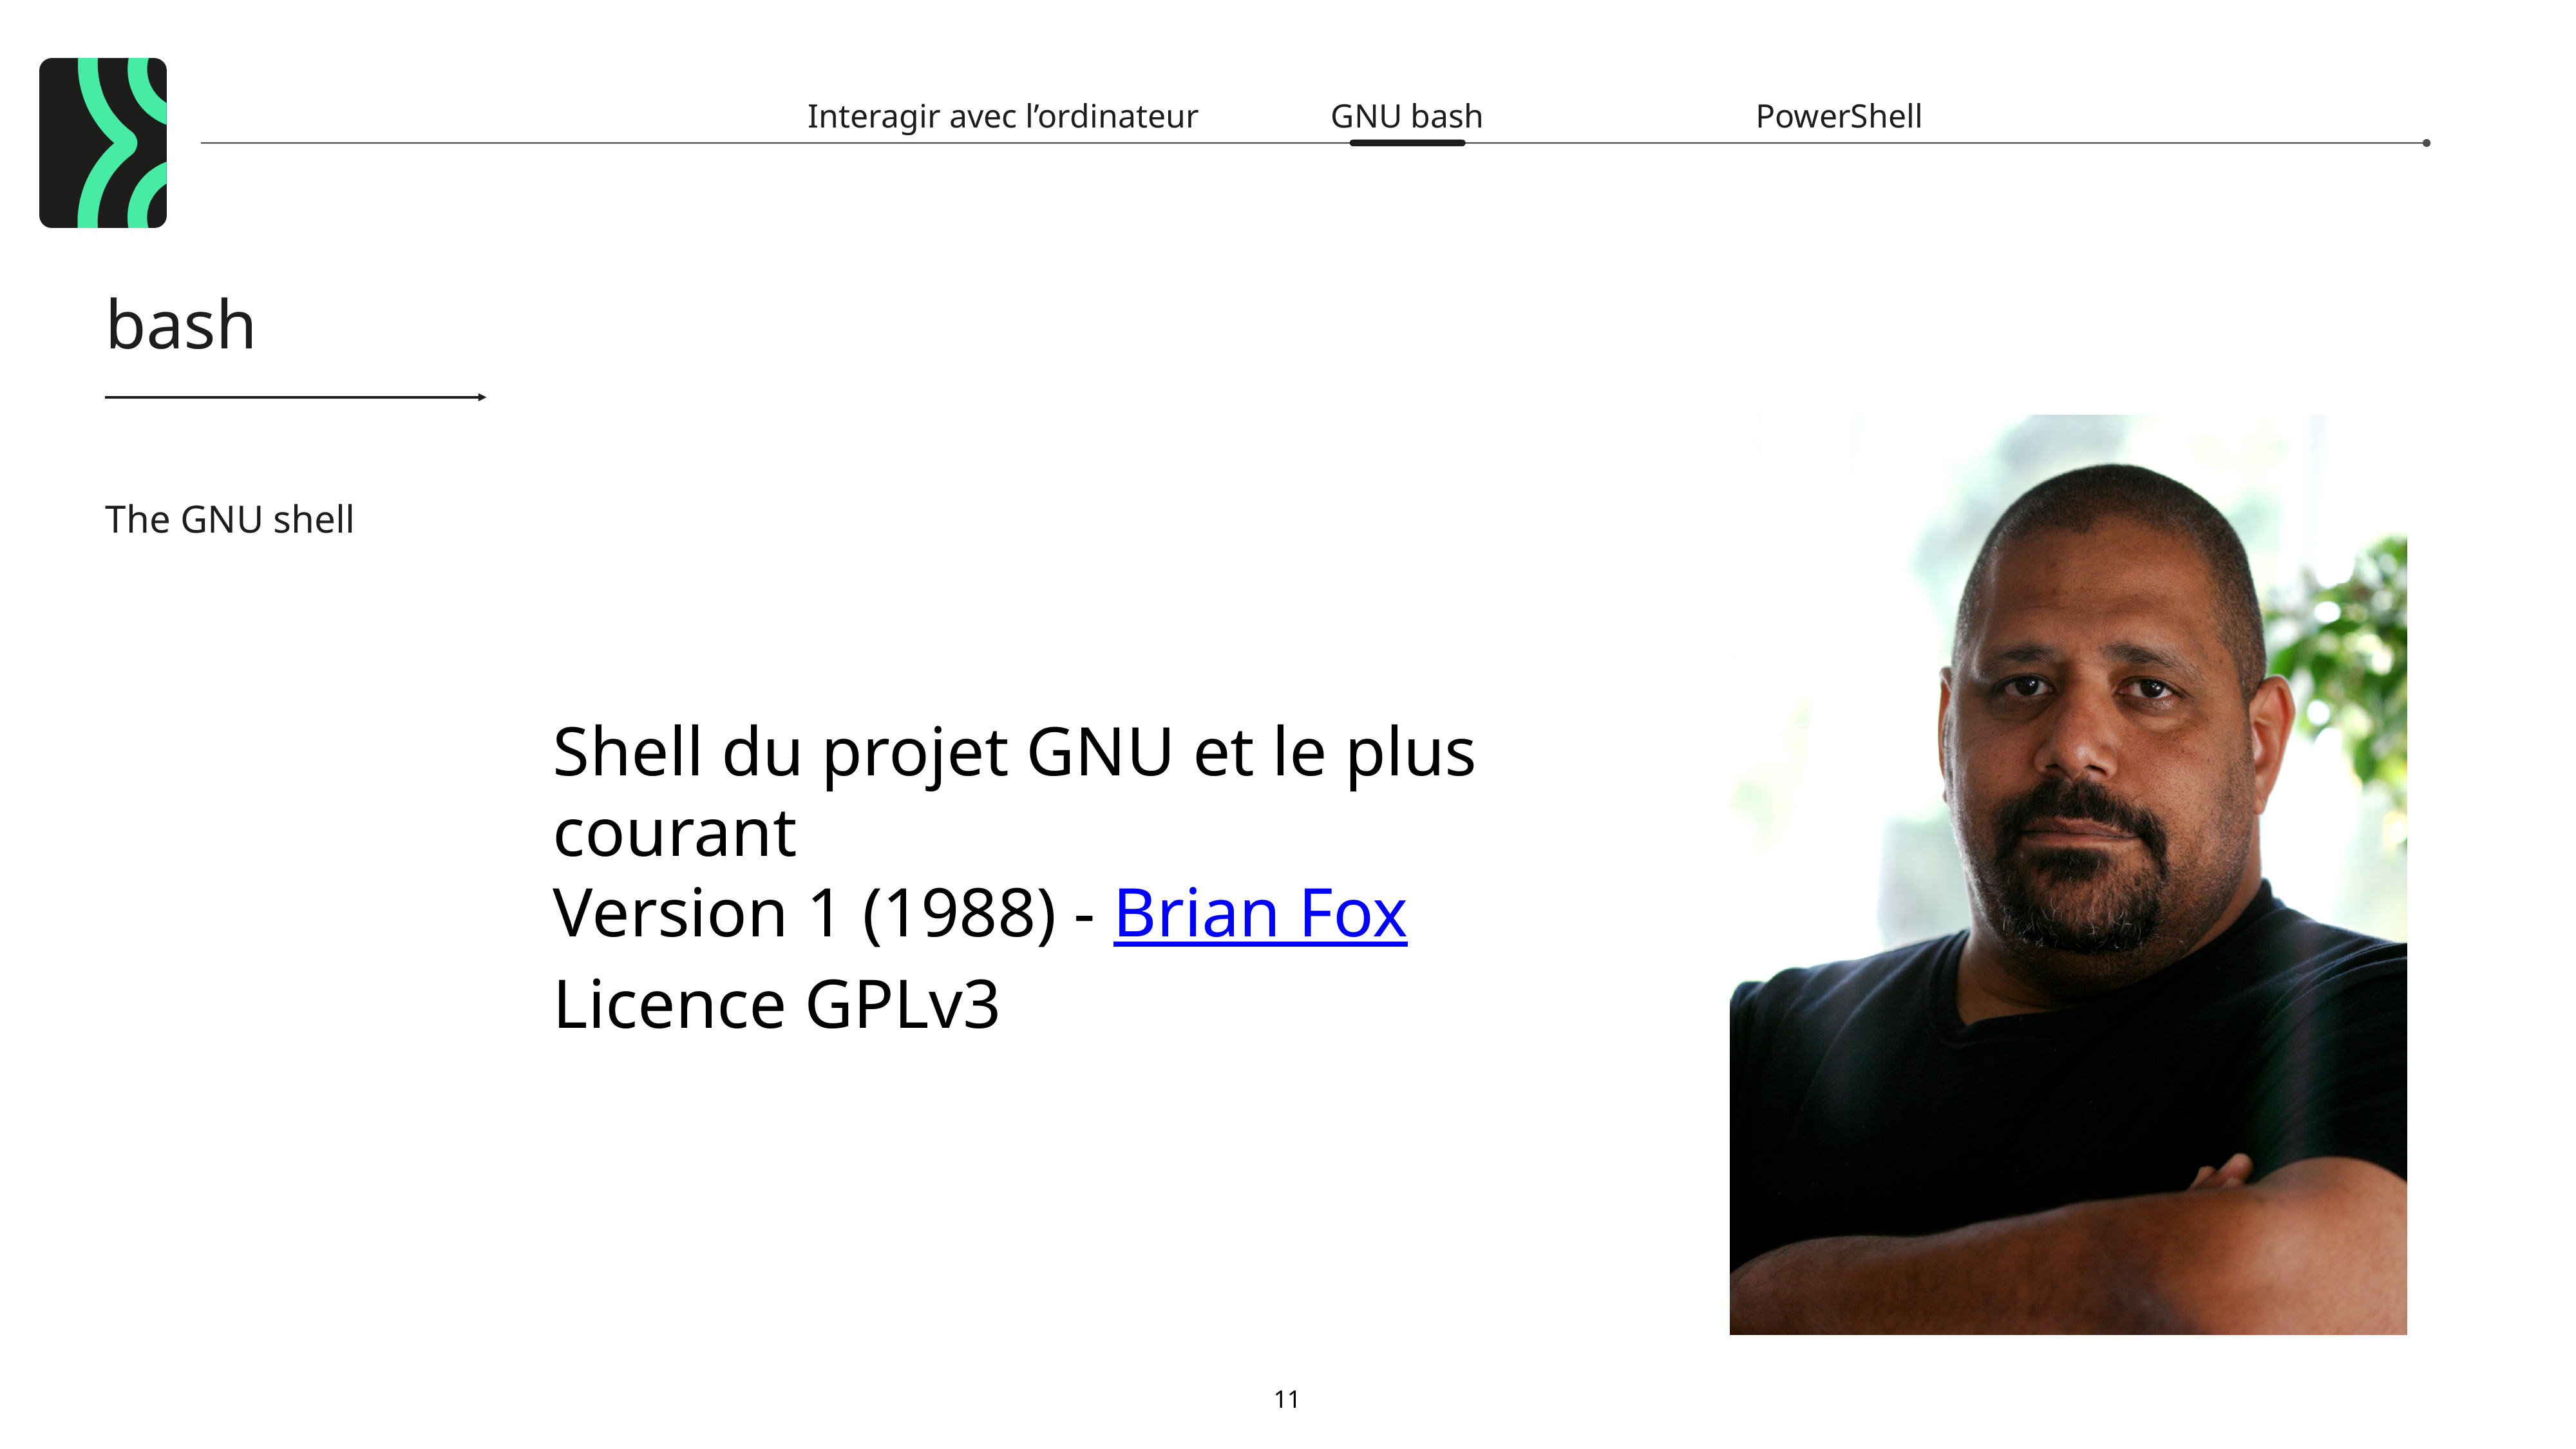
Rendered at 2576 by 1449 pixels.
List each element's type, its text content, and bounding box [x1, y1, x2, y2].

text_box bash [100, 276, 1513, 368]
text_box The GNU shell [100, 489, 471, 545]
text_box PowerShell [1636, 90, 2042, 140]
slide_number ‹#› [1267, 571, 1307, 1423]
text_box Interagir avec l’ordinateur [752, 90, 1255, 140]
text_box [1349, 139, 1466, 142]
text_box GNU bash [1255, 90, 1611, 140]
picture [1730, 415, 2407, 1335]
text_box [1349, 144, 1466, 147]
picture [39, 58, 167, 228]
text_box Shell du projet GNU et le plus courant Version 1 (1988) - Brian Fox Licence GPLv3 [544, 403, 1730, 1347]
